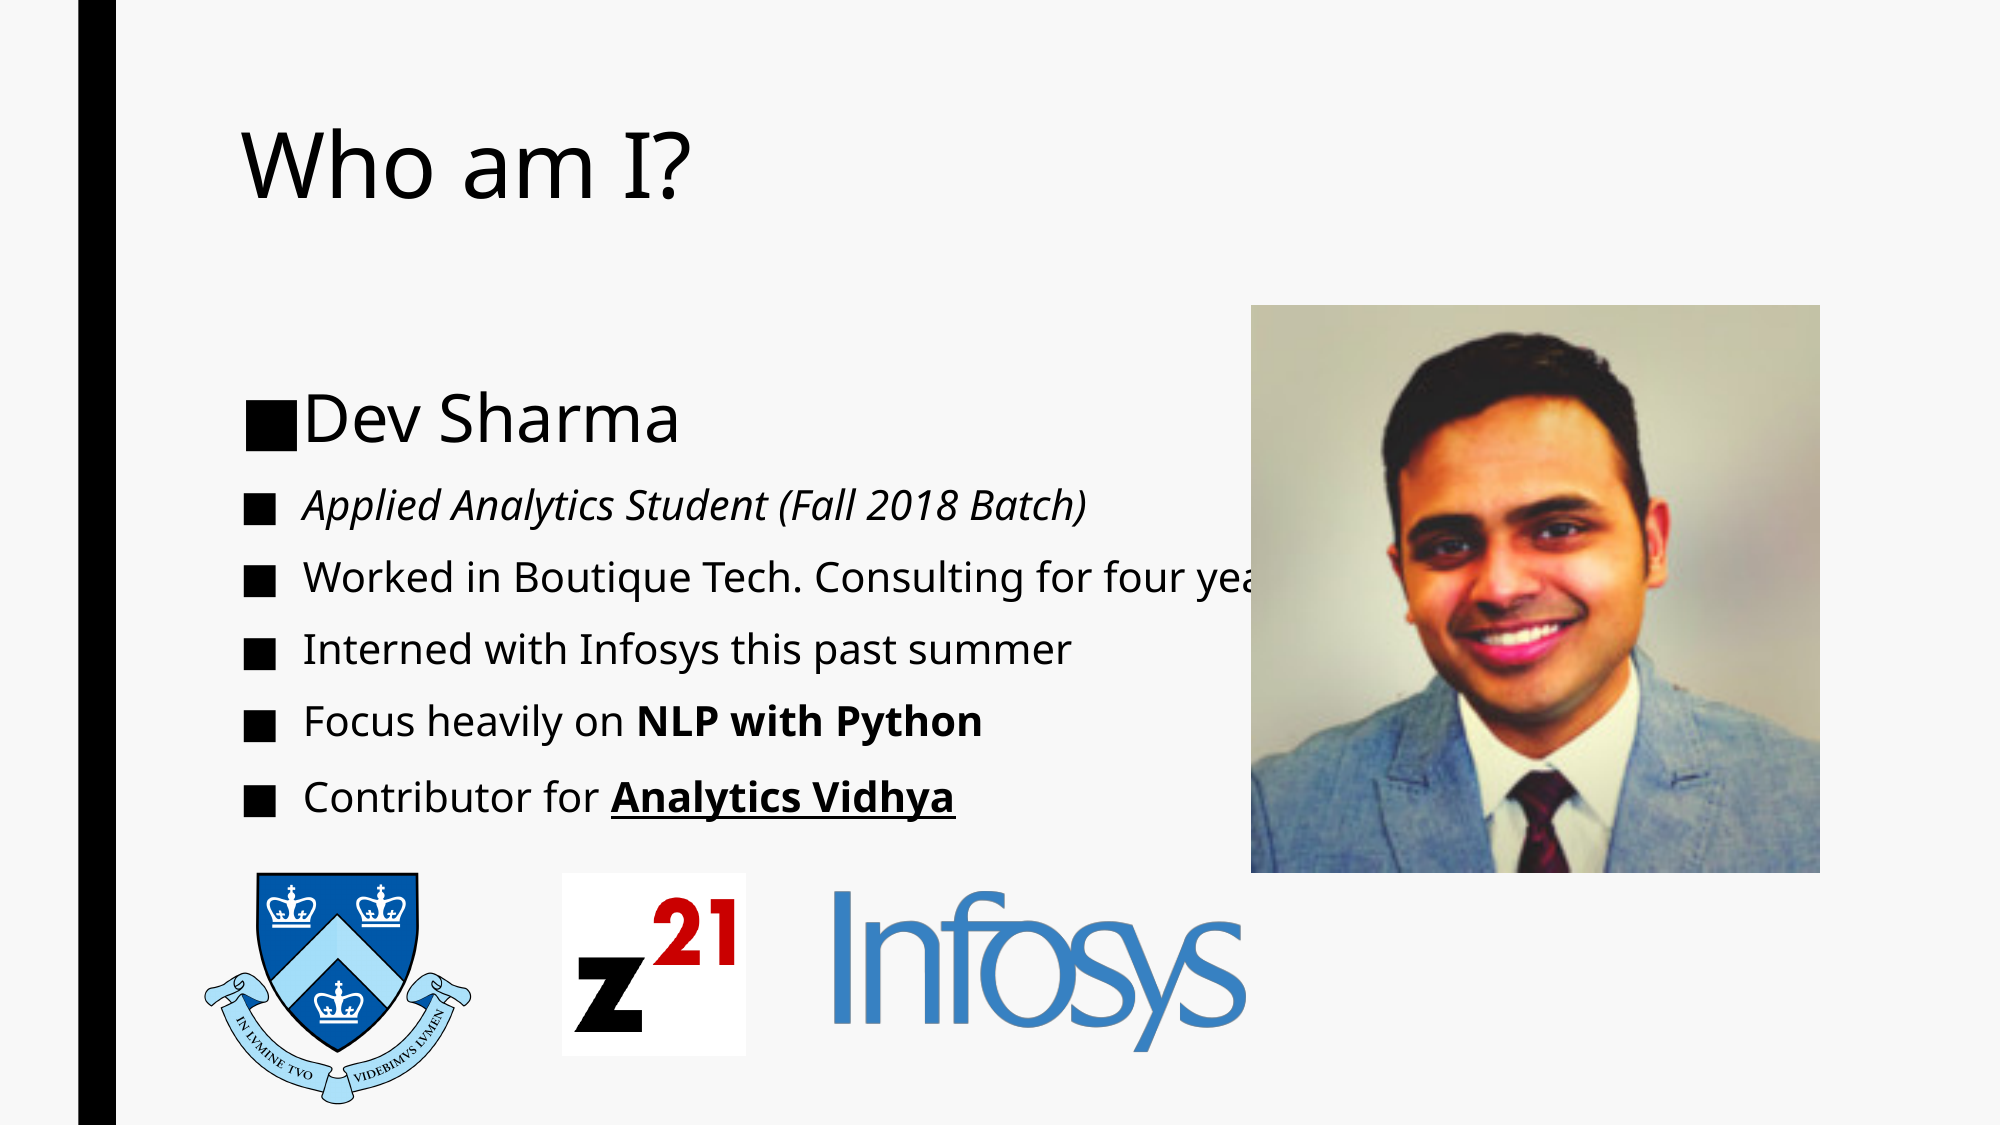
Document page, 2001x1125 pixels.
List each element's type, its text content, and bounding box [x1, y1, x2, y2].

list Dev Sharma Applied Analytics Student (Fall 2018 Batch) Worked in Boutique Tech. Consulting for four years Interned with Infosys this past summer Focus heavily on NLP with Python Contributor for Analytics Vidhya [225, 375, 1800, 963]
picture [562, 873, 746, 1056]
title Who am I? [225, 112, 1800, 357]
picture [831, 888, 1249, 1055]
picture [1251, 305, 1820, 873]
picture [199, 864, 477, 1108]
